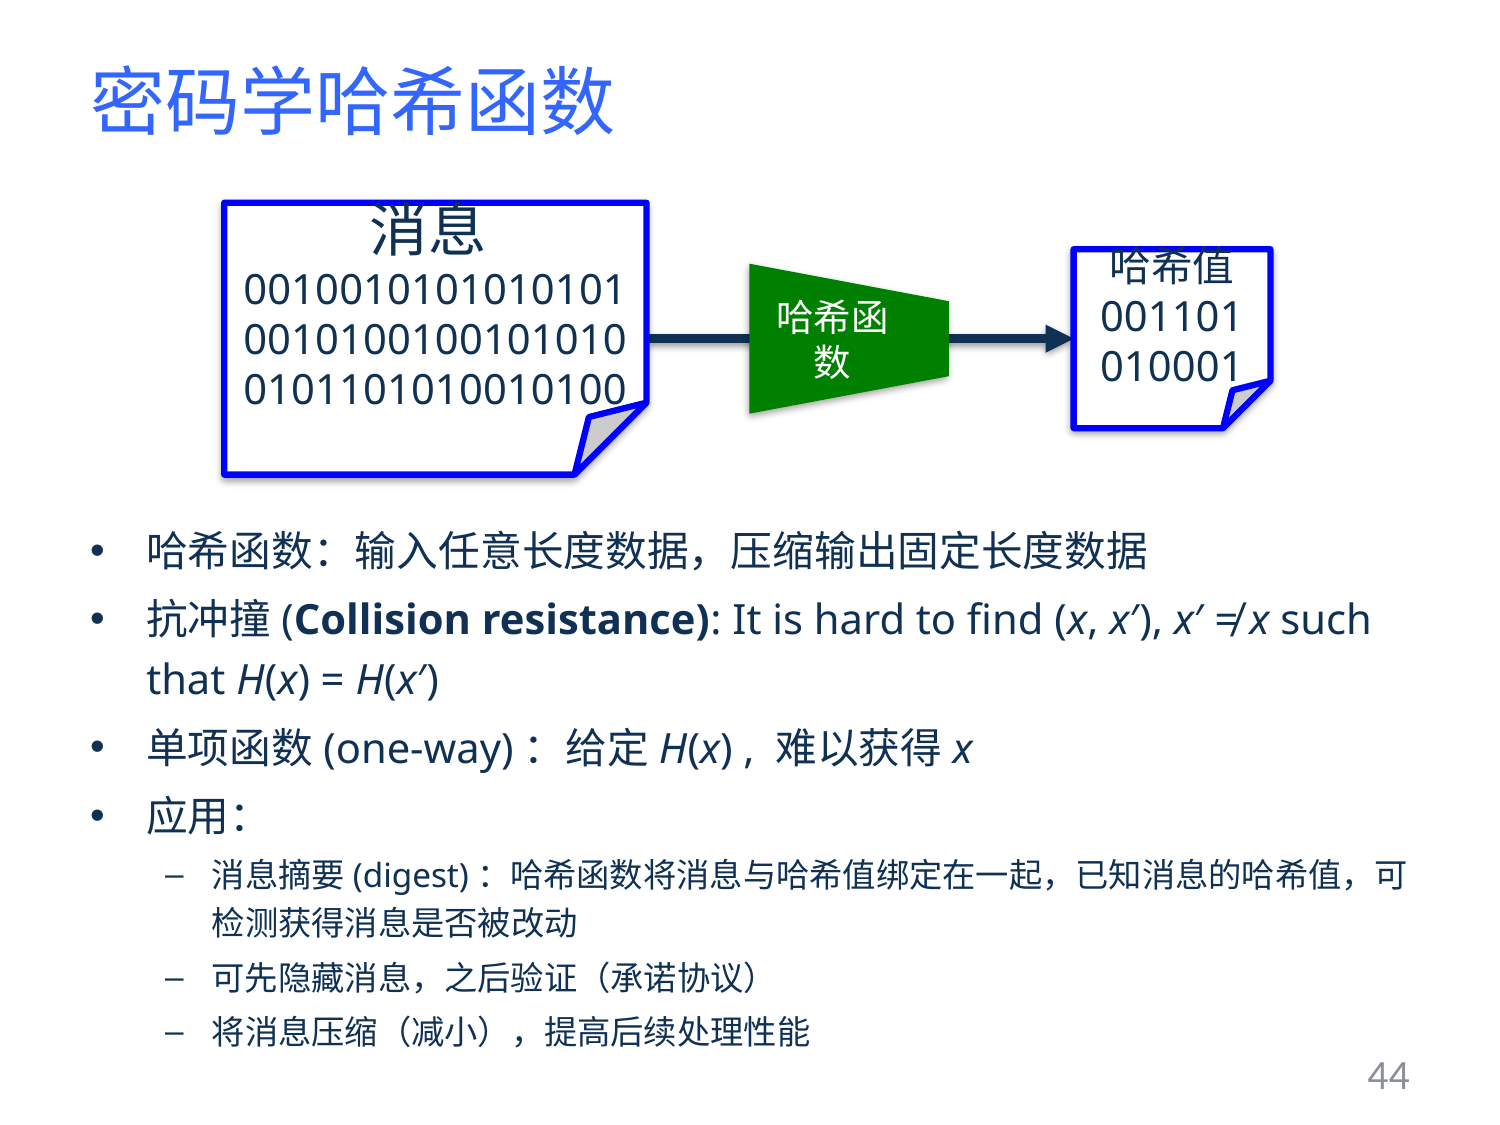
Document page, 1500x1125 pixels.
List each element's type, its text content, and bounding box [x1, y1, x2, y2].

slide_number 44 [1074, 1042, 1425, 1103]
text_box 哈希函数 [748, 346, 950, 415]
title 密码学哈希函数 [75, 6, 1425, 194]
list 哈希函数：输入任意长度数据，压缩输出固定长度数据 抗冲撞(Collision resistance): It is hard to find (x, x′), x′ ≠ x such that H(x) = H(x′) 单项函数(one-way)：给定H(x) , 难以获得x 应用： 消息摘要(digest)：哈希函数将消息与哈希值绑定在一起，已知消息的哈希值，可检测获得消息是否被改动 可先隐藏消息，之后验证（承诺协议） 将消息压缩（减小），提高后续处理性能 [75, 507, 1425, 1080]
text_box 哈希函数 [748, 262, 950, 337]
text_box 消息001001010101010100101001001010100101101010010100 [223, 201, 648, 476]
text_box 哈希值 001101010001 [1072, 248, 1272, 429]
